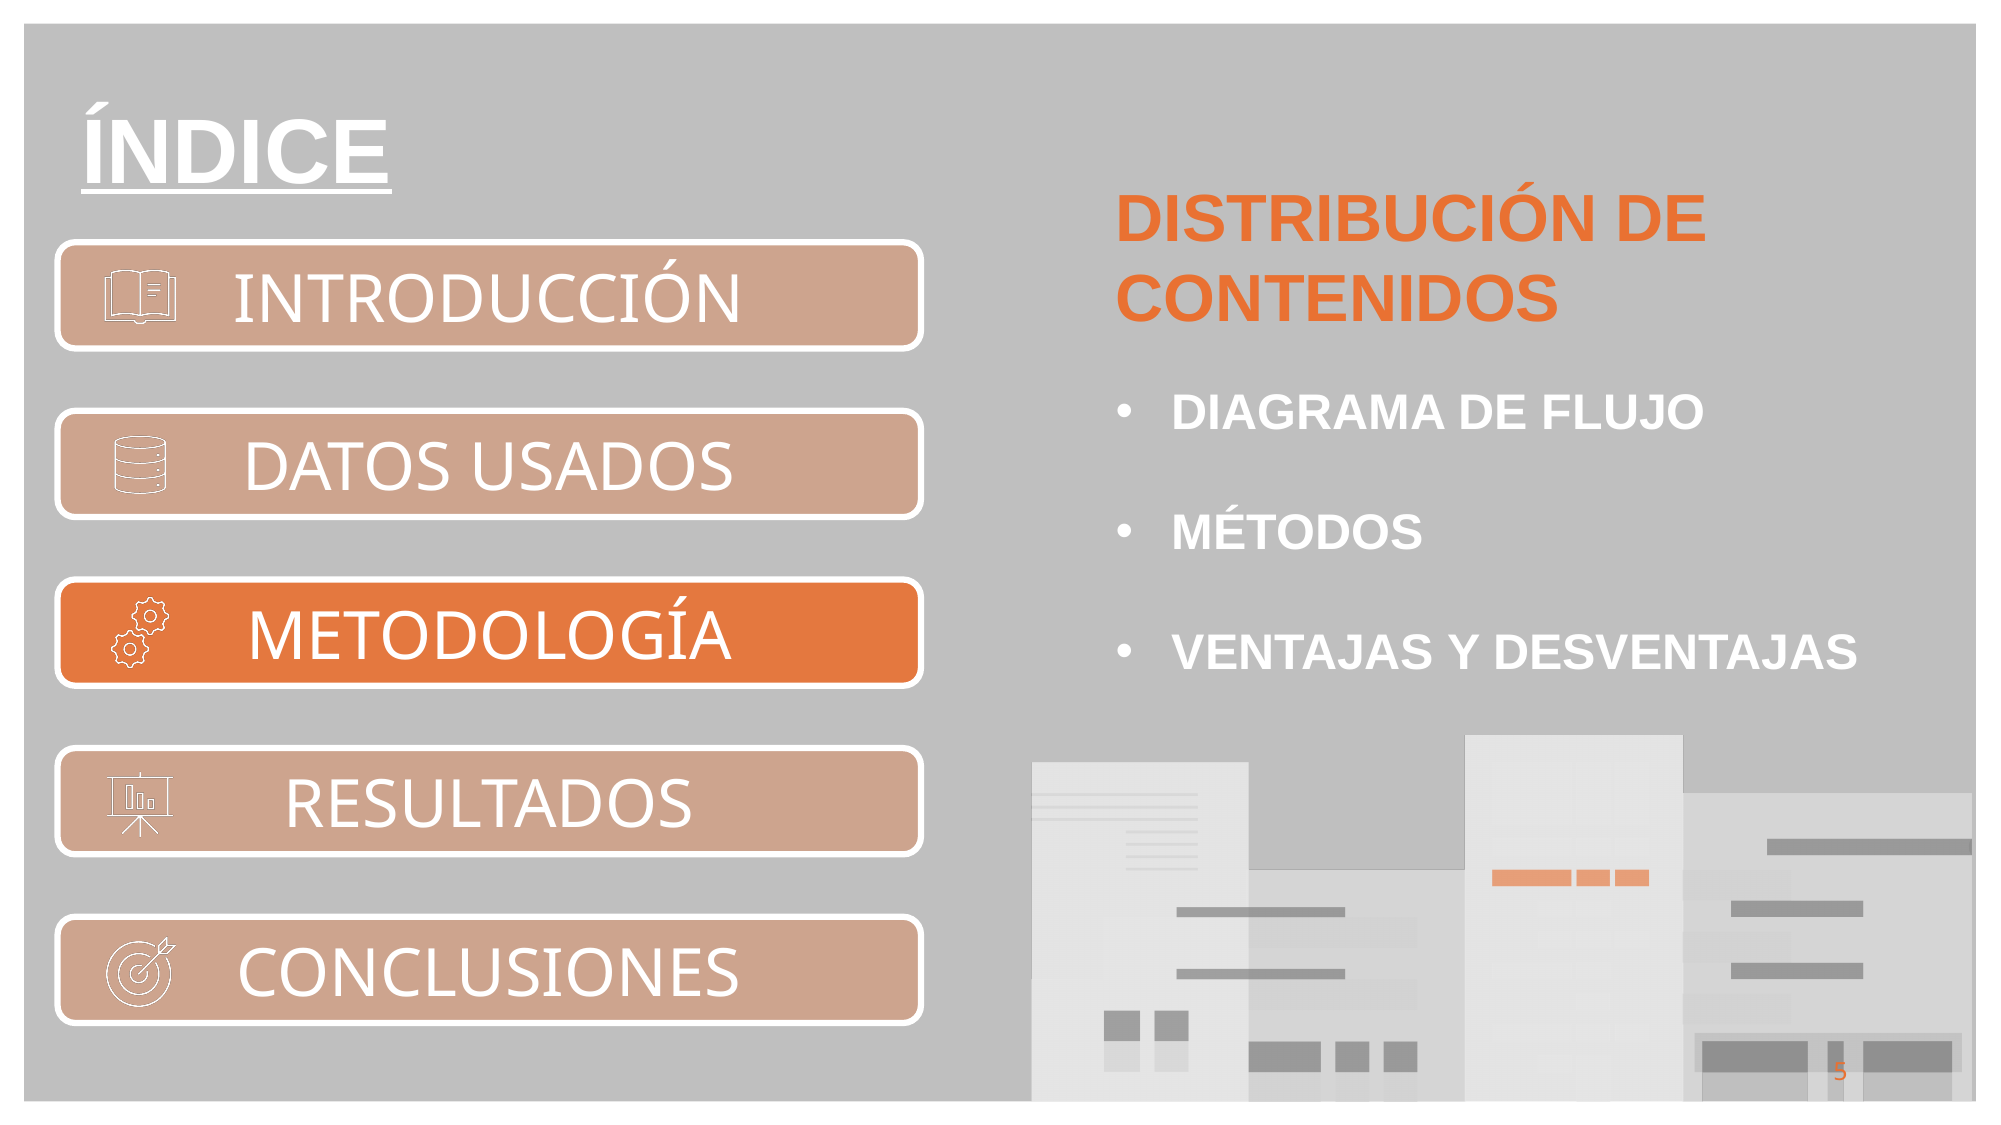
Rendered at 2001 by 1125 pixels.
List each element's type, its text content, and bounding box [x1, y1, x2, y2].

text_box DATOS USADOS [55, 409, 923, 519]
text_box METODOLOGÍA [55, 577, 923, 688]
text_box INTRODUCCIÓN [55, 240, 923, 351]
text_box [1024, 22, 1977, 1103]
text_box CONCLUSIONES [55, 915, 923, 1025]
picture [96, 929, 184, 1016]
text_box RESULTADOS [55, 746, 923, 856]
picture [1025, 734, 1977, 1102]
picture [96, 254, 184, 342]
text_box DISTRIBUCIÓN DE CONTENIDOS DIAGRAMA DE FLUJO MÉTODOS VENTAJAS Y DESVENTAJAS [1100, 167, 1943, 688]
text_box ÍNDICE [57, 84, 416, 210]
text_box [23, 22, 1024, 1103]
picture [96, 588, 184, 676]
picture [96, 760, 184, 848]
picture [96, 427, 184, 501]
